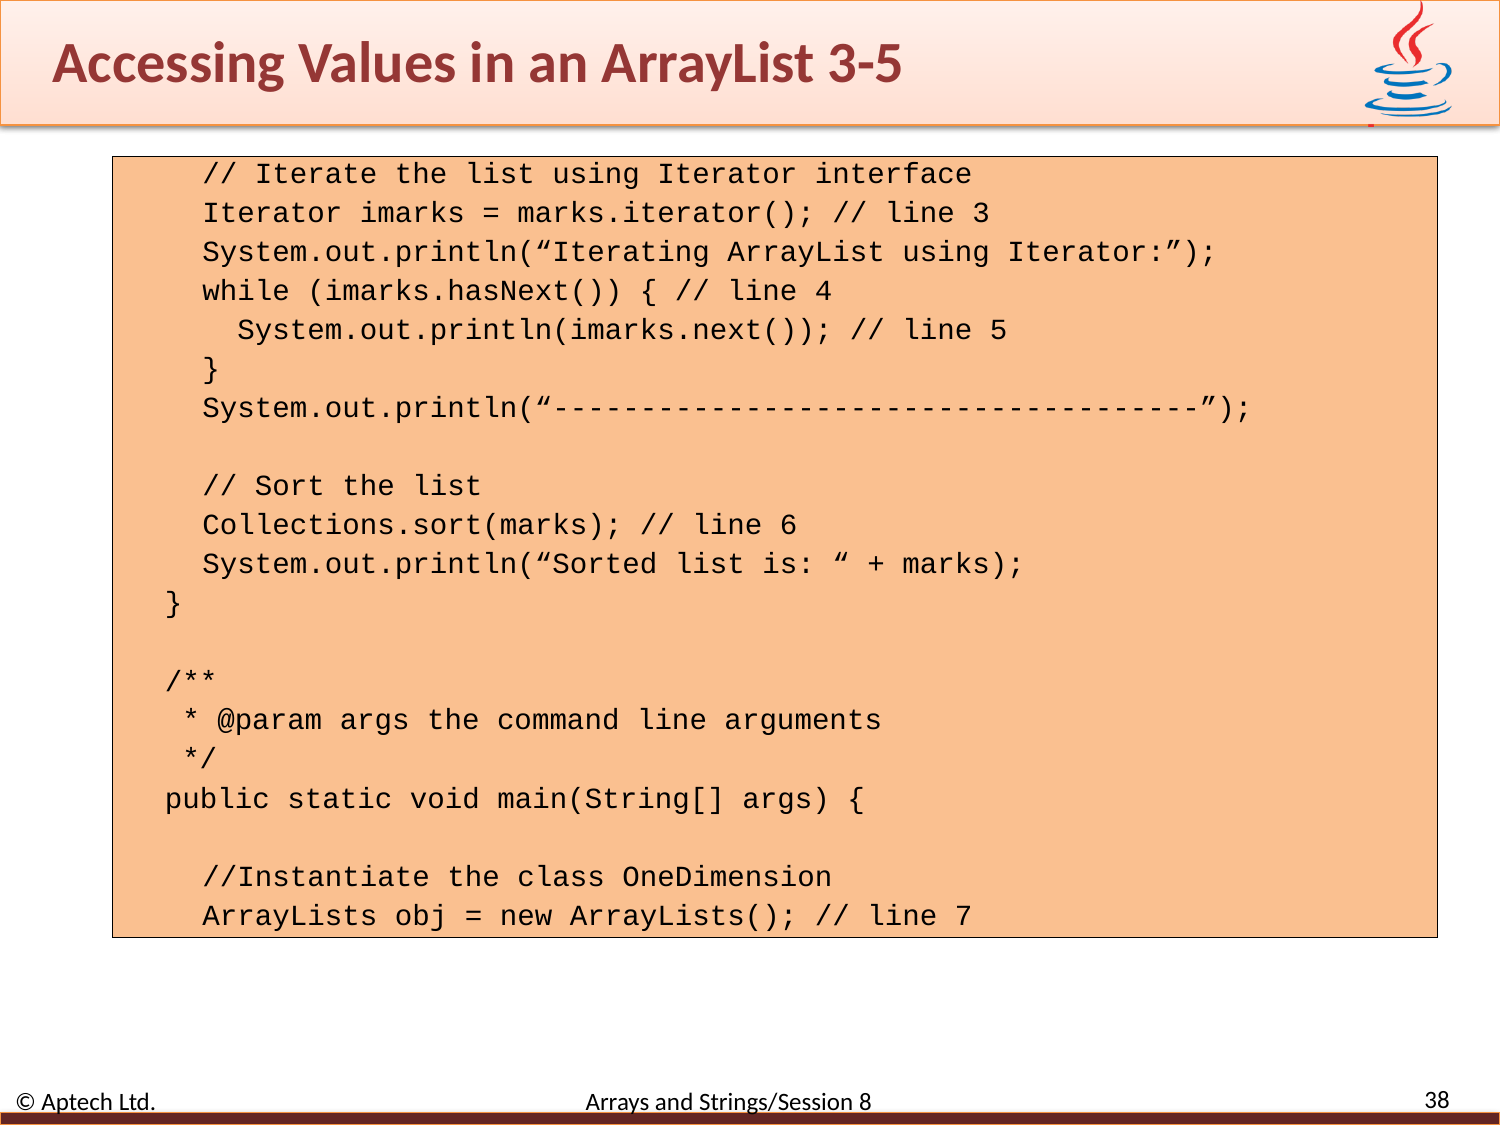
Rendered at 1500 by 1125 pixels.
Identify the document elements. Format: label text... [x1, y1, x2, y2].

picture [1362, 0, 1454, 127]
title Accessing Values in an ArrayList 3-5 [37, 24, 1288, 93]
footer © Aptech Ltd. Arrays and Strings/Session 8 [0, 1087, 1325, 1113]
text_box // Iterate the list using Iterator interface Iterator imarks = marks.iterator(); // line 3 System.out.println(“Iterating ArrayList using Iterator:”); while (imarks.hasNext()) { // line 4 System.out.println(imarks.next()); // line 5 } System.out.println(“-------------------------------------”); // Sort the list Collections.sort(marks); // line 6 System.out.println(“Sorted list is: “ + marks); } /** * @param args the command line arguments */ public static void main(String[] args) { //Instantiate the class OneDimension ArrayLists obj = new ArrayLists(); // line 7 [112, 156, 1438, 938]
slide_number 38 [1337, 1084, 1465, 1113]
